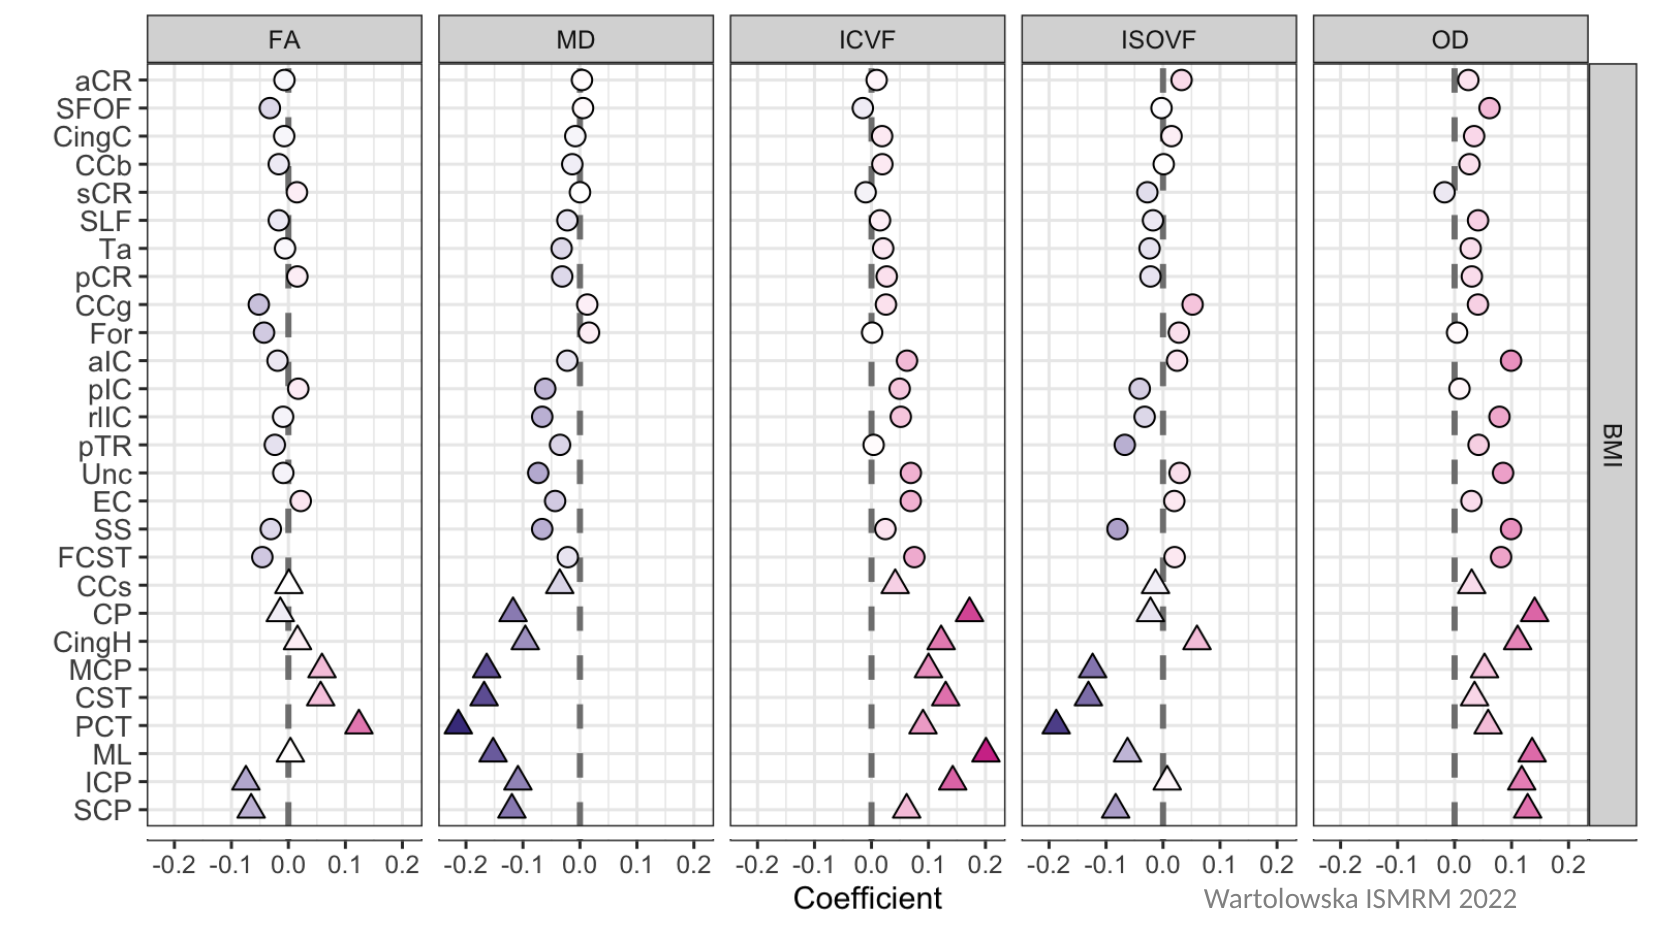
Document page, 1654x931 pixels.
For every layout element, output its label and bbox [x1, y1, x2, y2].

text_box [0, 0, 1653, 931]
